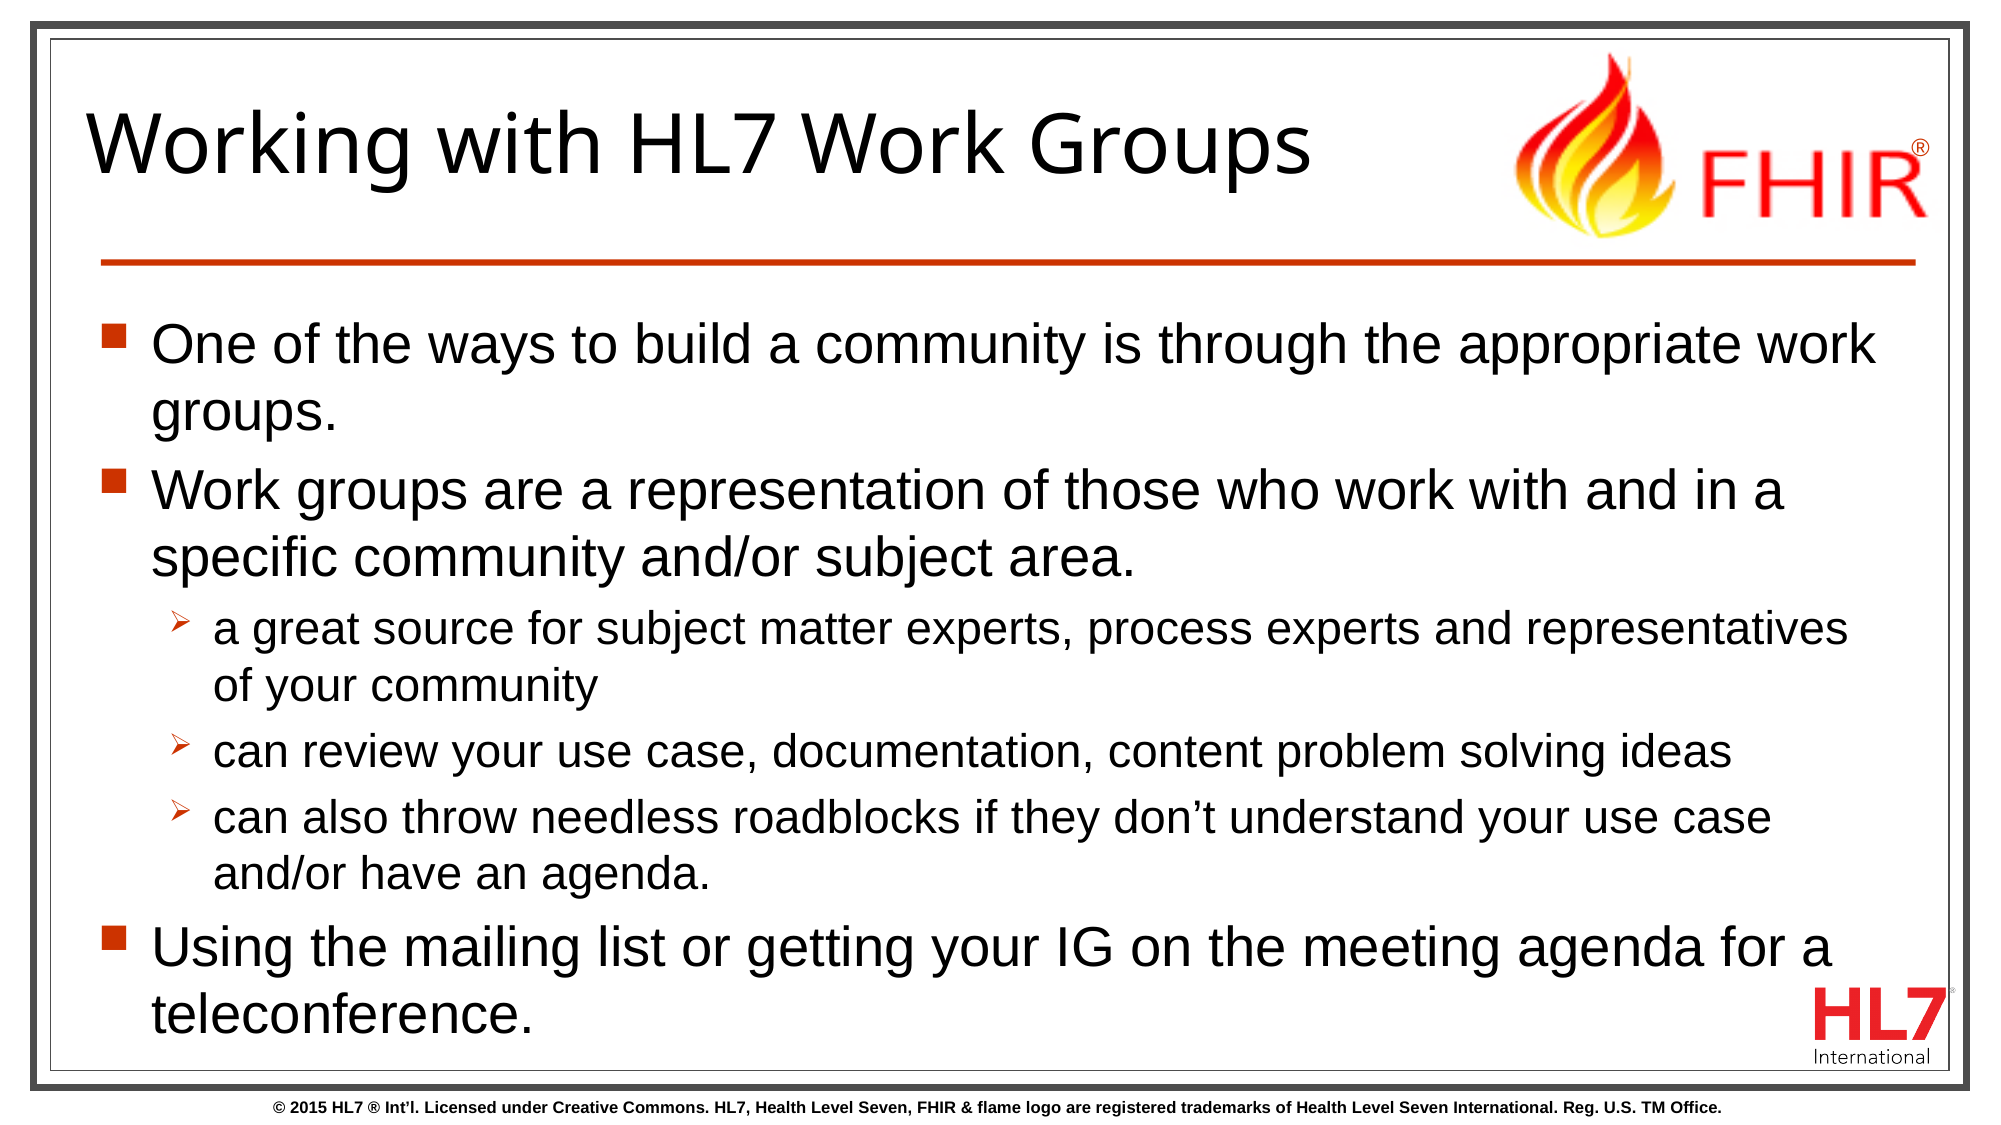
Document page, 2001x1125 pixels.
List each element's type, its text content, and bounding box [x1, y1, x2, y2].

list One of the ways to build a community is through the appropriate work groups. Work groups are a representation of those who work with and in a specific community and/or subject area. a great source for subject matter experts, process experts and representatives of your community can review your use case, documentation, content problem solving ideas can also throw needless roadblocks if they don’t understand your use case and/or have an agenda. Using the mailing list or getting your IG on the meeting agenda for a teleconference. [83, 299, 1917, 1059]
picture [1498, 42, 1944, 249]
picture [1771, 937, 1999, 1114]
title Working with HL7 Work Groups [70, 54, 1504, 244]
